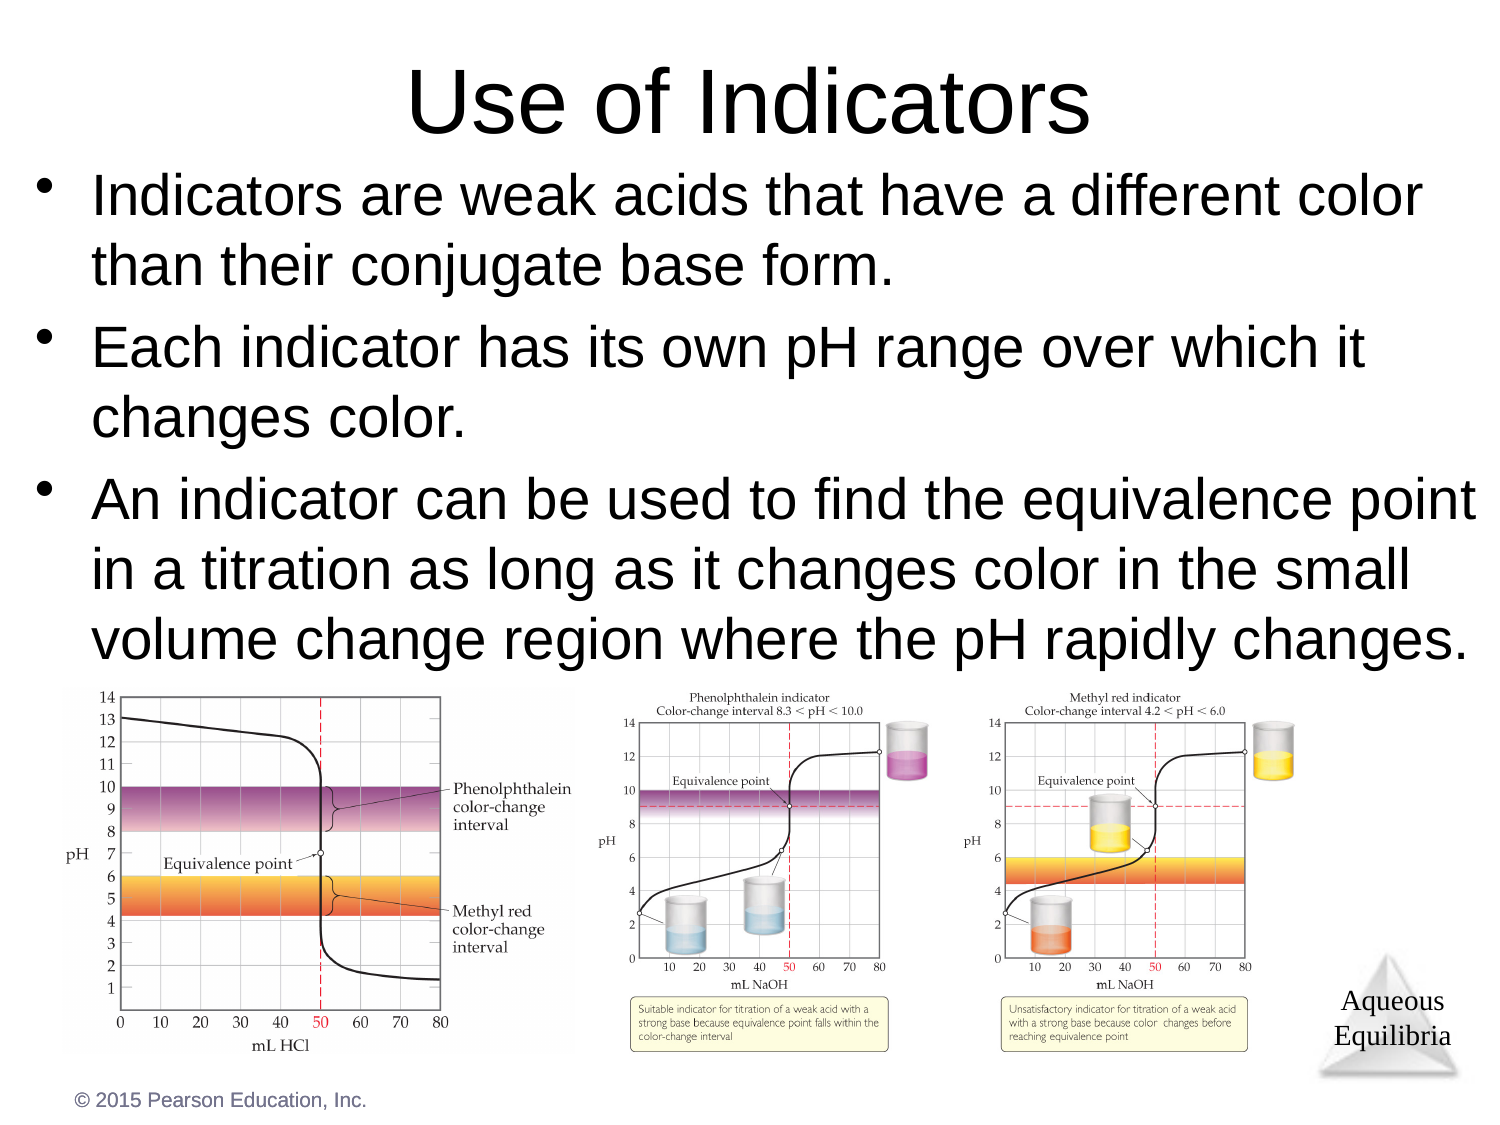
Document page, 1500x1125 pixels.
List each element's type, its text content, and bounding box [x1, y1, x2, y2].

title Use of Indicators [0, 3, 1500, 192]
picture [593, 687, 1500, 1125]
list Indicators are weak acids that have a different color than their conjugate base form. Each indicator has its own pH range over which it changes color. An indicator can be used to find the equivalence point in a titration as long as it changes color in the small volume change region where the pH rapidly changes. [19, 149, 1496, 688]
picture [62, 687, 576, 1054]
